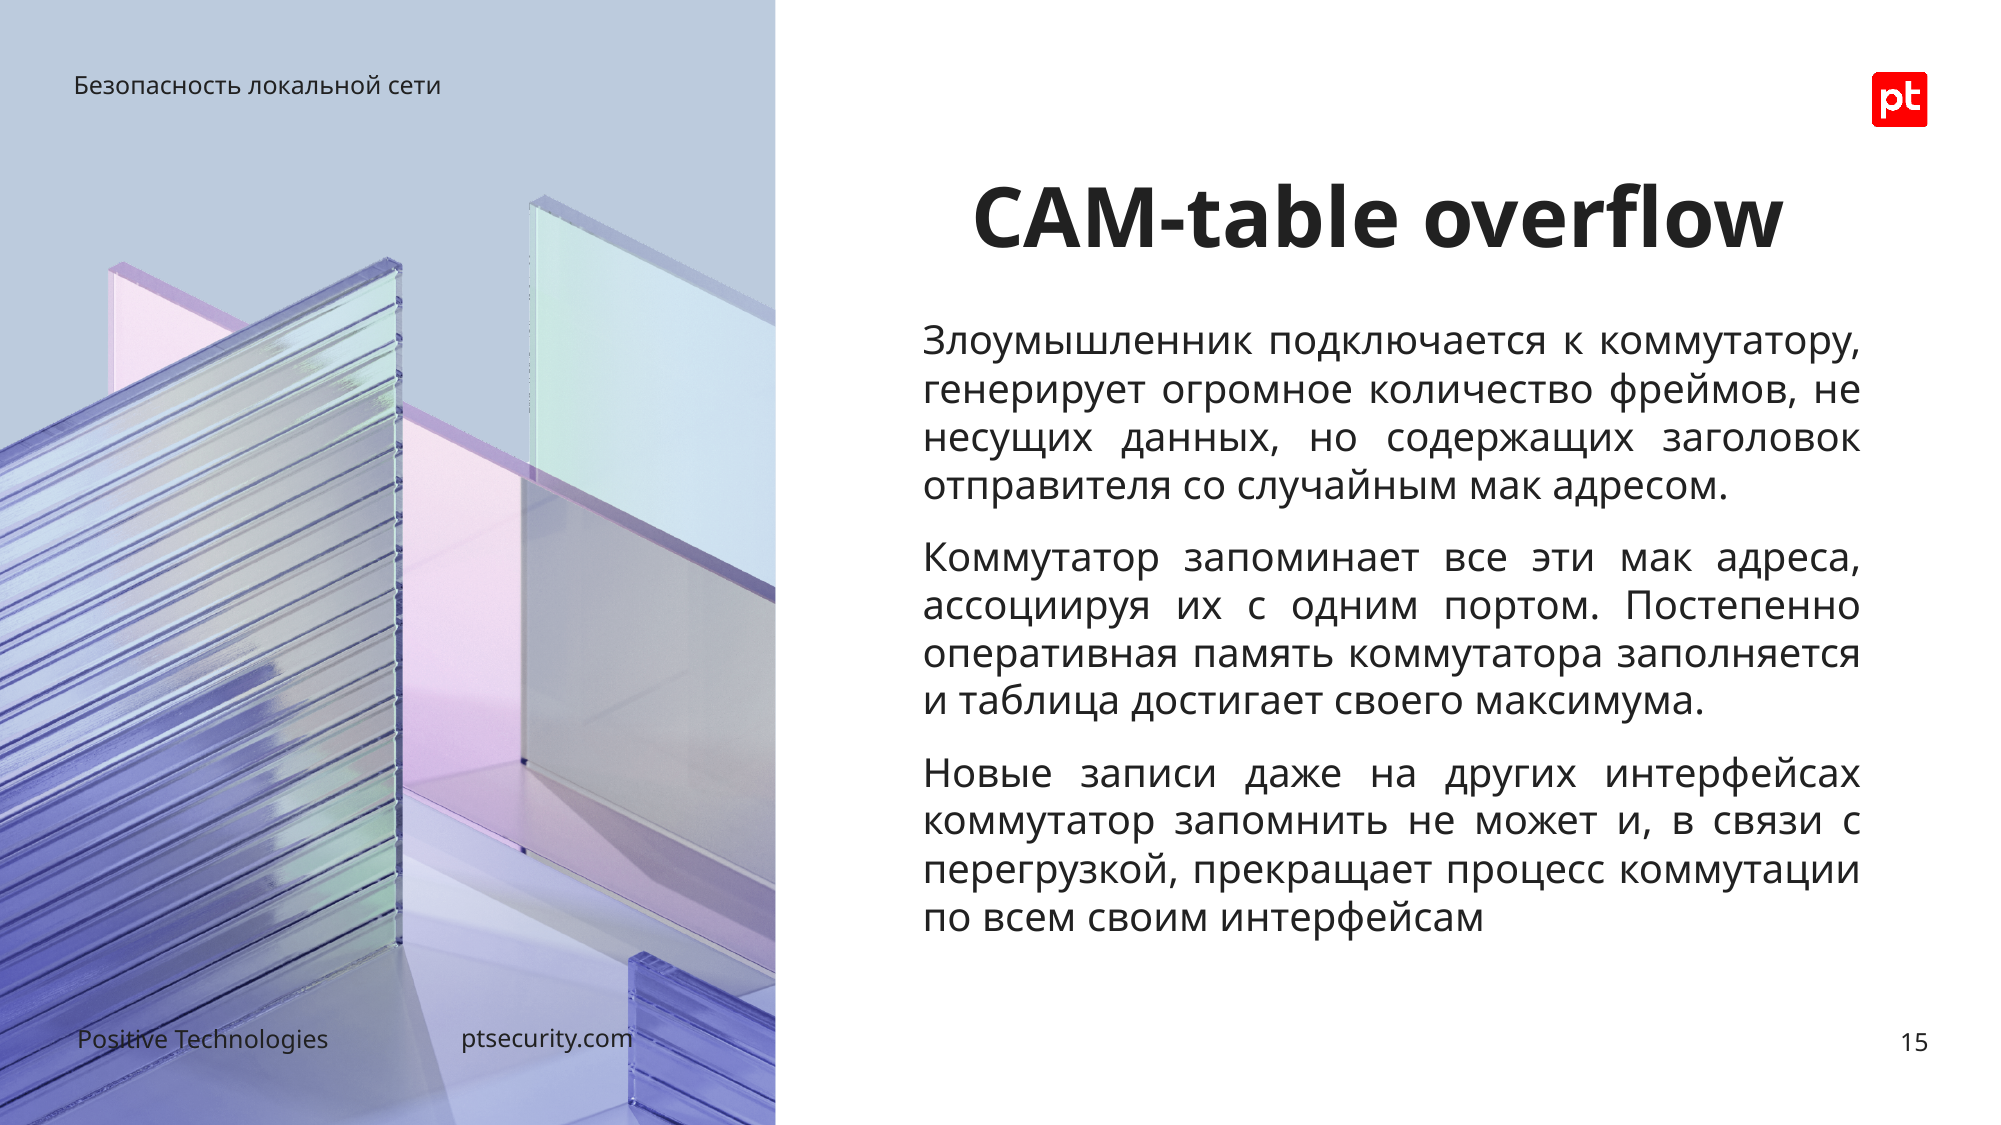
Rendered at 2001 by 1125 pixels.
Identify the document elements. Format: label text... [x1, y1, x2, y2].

picture [0, 126, 776, 1125]
list Злоумышленник подключается к коммутатору, генерирует огромное количество фреймов, не несущих данных, но содержащих заголовок отправителя со случайным мак адресом. Коммутатор запоминает все эти мак адреса, ассоциируя их с одним портом. Постепенно оперативная память коммутатора заполняется и таблица достигает своего максимума. Новые записи даже на других интерфейсах коммутатор запомнить не может и, в связи с перегрузкой, прекращает процесс коммутации по всем своим интерфейсам [907, 307, 1878, 1015]
list Безопасность локальной сети [58, 54, 1609, 115]
title CAM-table overflow [885, 157, 1872, 310]
slide_number 15 [1608, 1013, 1944, 1074]
picture [1872, 72, 1928, 127]
